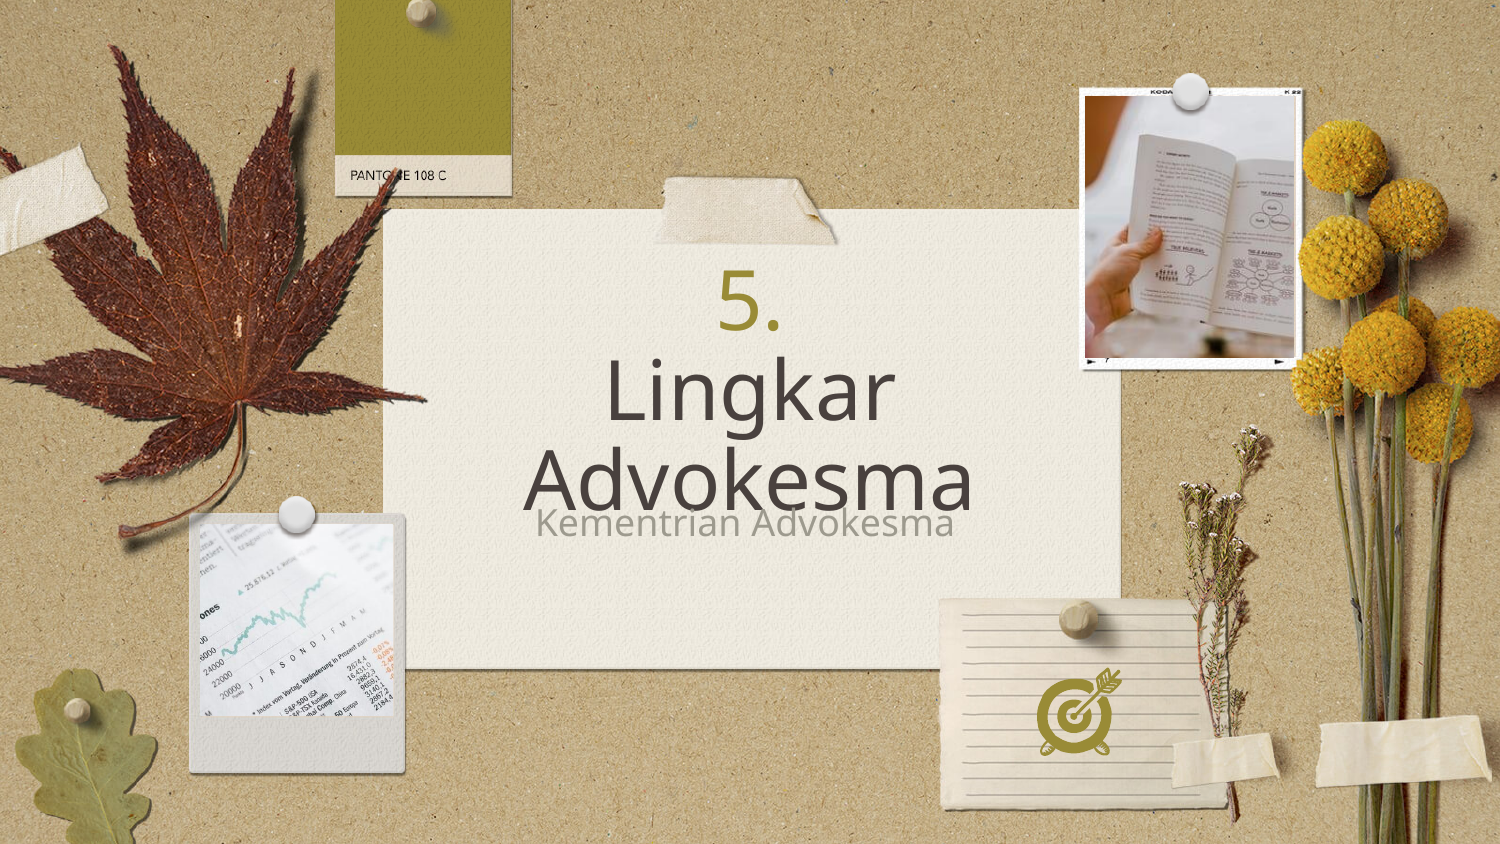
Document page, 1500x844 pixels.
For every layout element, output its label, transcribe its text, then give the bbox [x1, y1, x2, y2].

subtitle Kementrian Advokesma [433, 491, 1067, 546]
title 5. Lingkar Advokesma [433, 298, 1067, 489]
text_box [1037, 678, 1112, 756]
text_box [1070, 667, 1122, 720]
picture [0, 0, 1500, 844]
